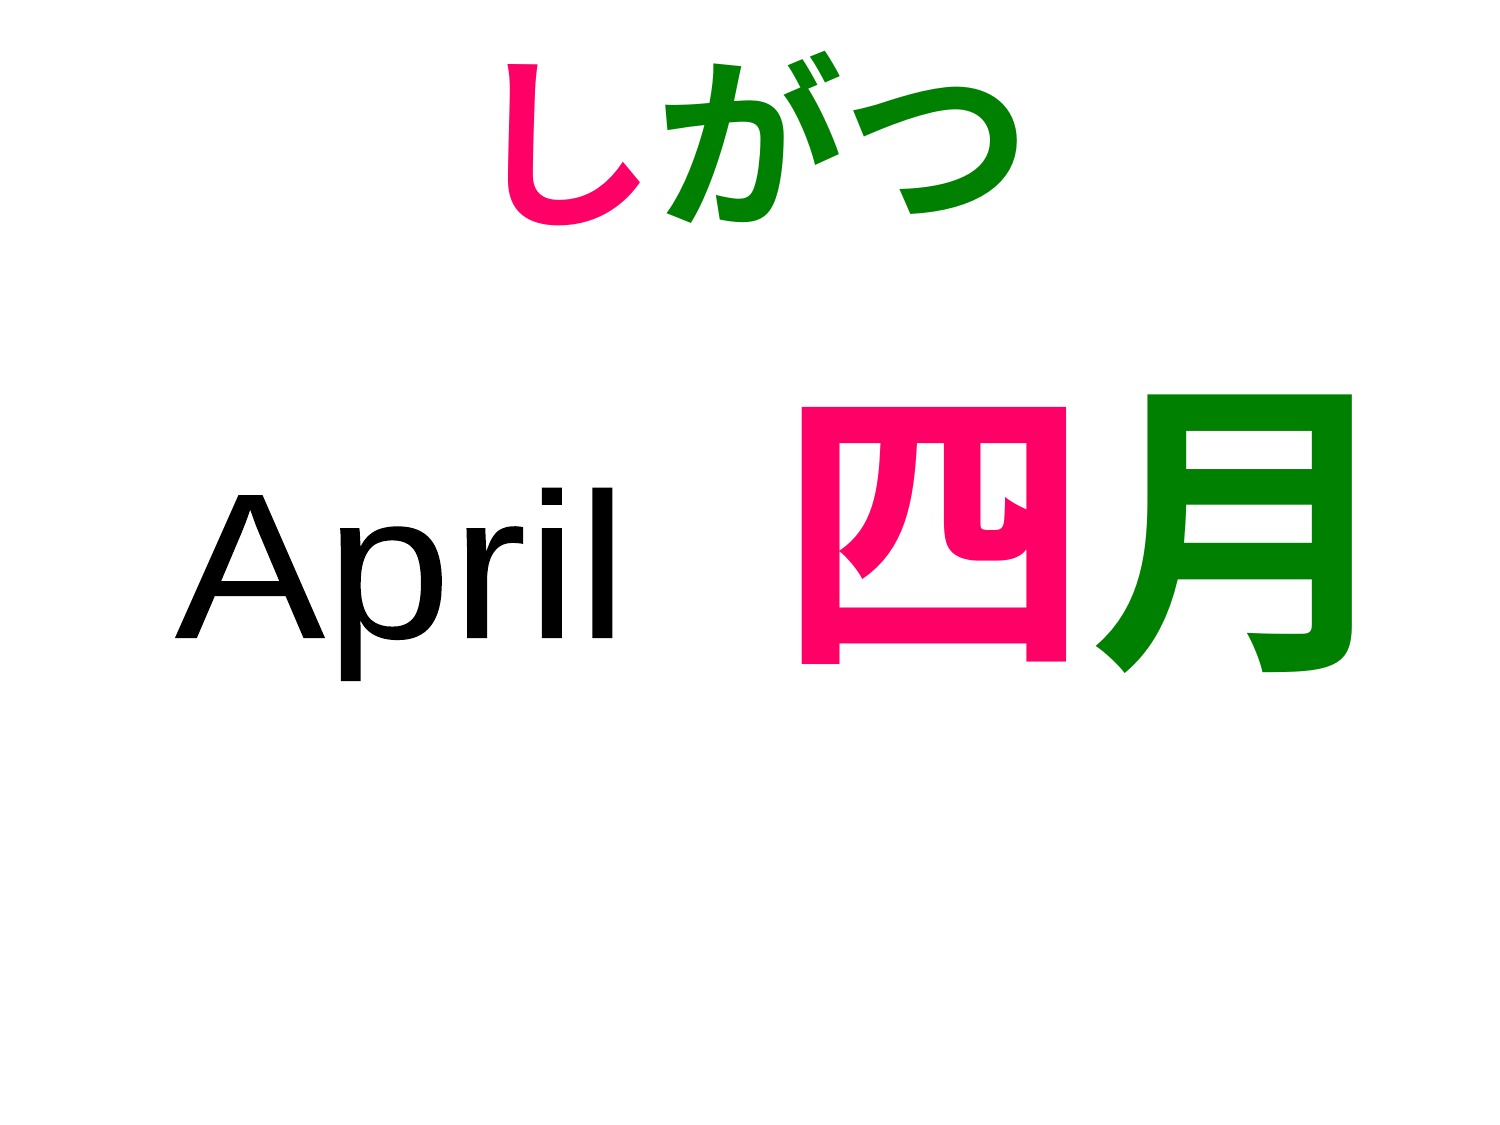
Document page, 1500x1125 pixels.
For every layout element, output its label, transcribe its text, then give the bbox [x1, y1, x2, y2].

list 四月 [762, 324, 1425, 1005]
title しがつ [75, 45, 1425, 233]
